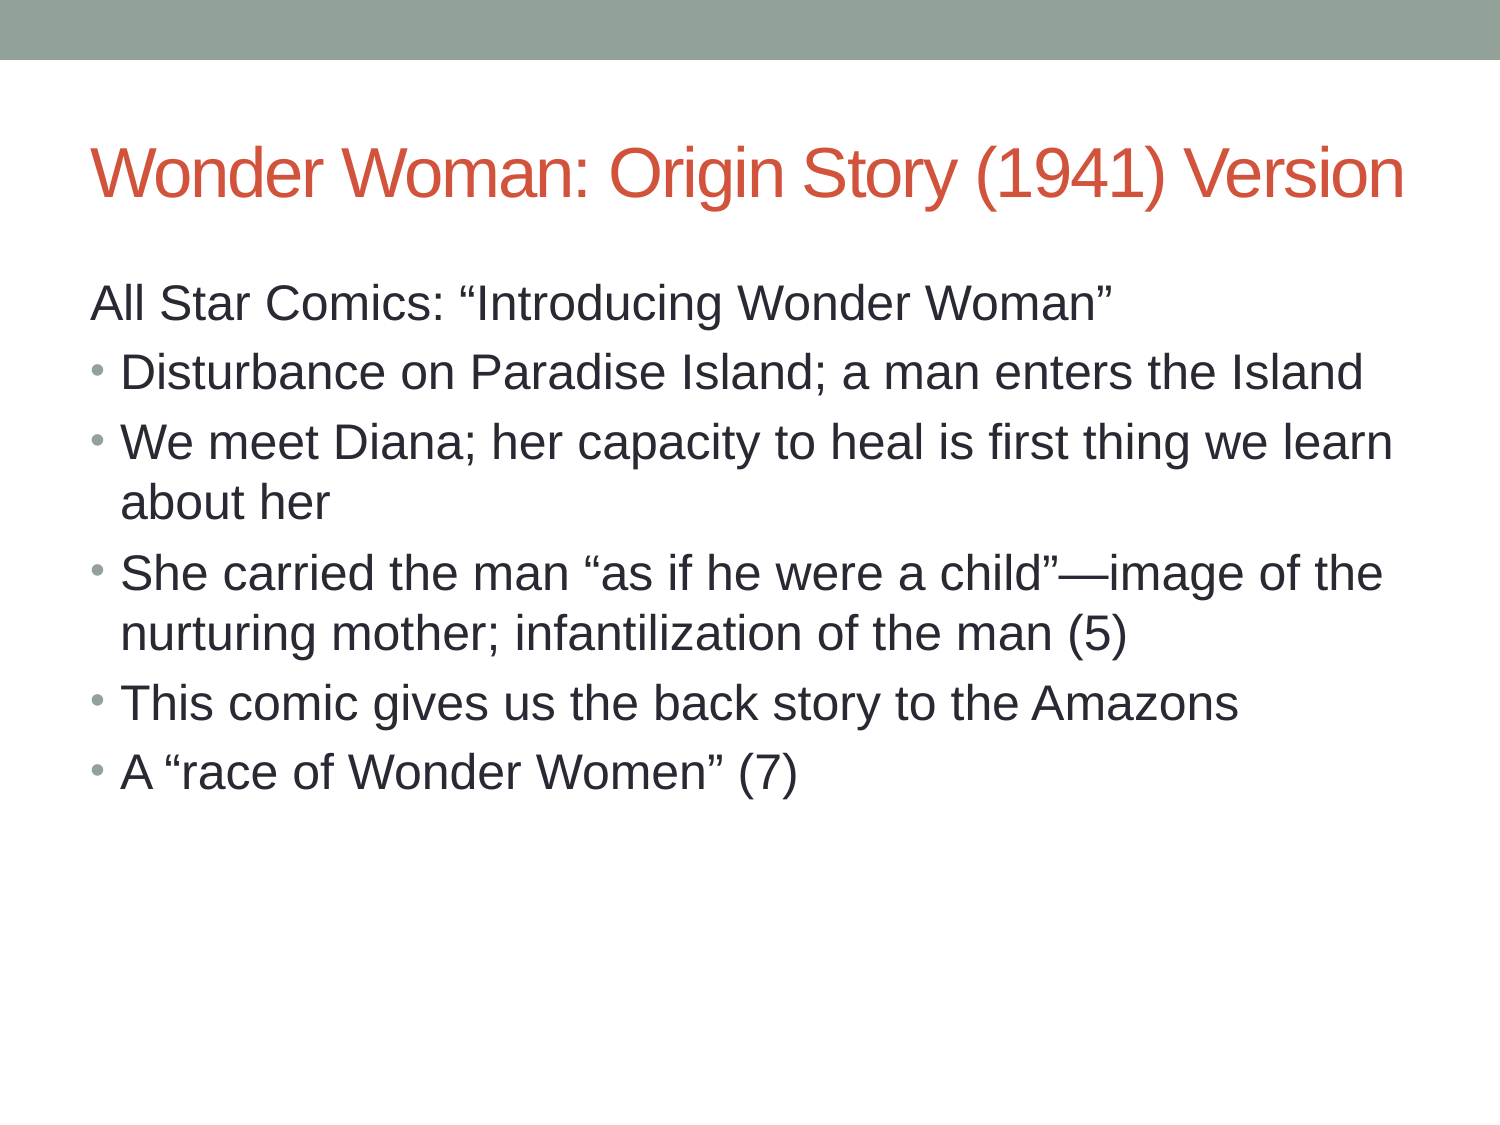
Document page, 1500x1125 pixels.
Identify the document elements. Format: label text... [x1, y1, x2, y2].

title Wonder Woman: Origin Story (1941) Version [75, 87, 1425, 250]
list All Star Comics: “Introducing Wonder Woman” Disturbance on Paradise Island; a man enters the Island We meet Diana; her capacity to heal is first thing we learn about her She carried the man “as if he were a child”—image of the nurturing mother; infantilization of the man (5) This comic gives us the back story to the Amazons A “race of Wonder Women” (7) [75, 262, 1425, 1063]
